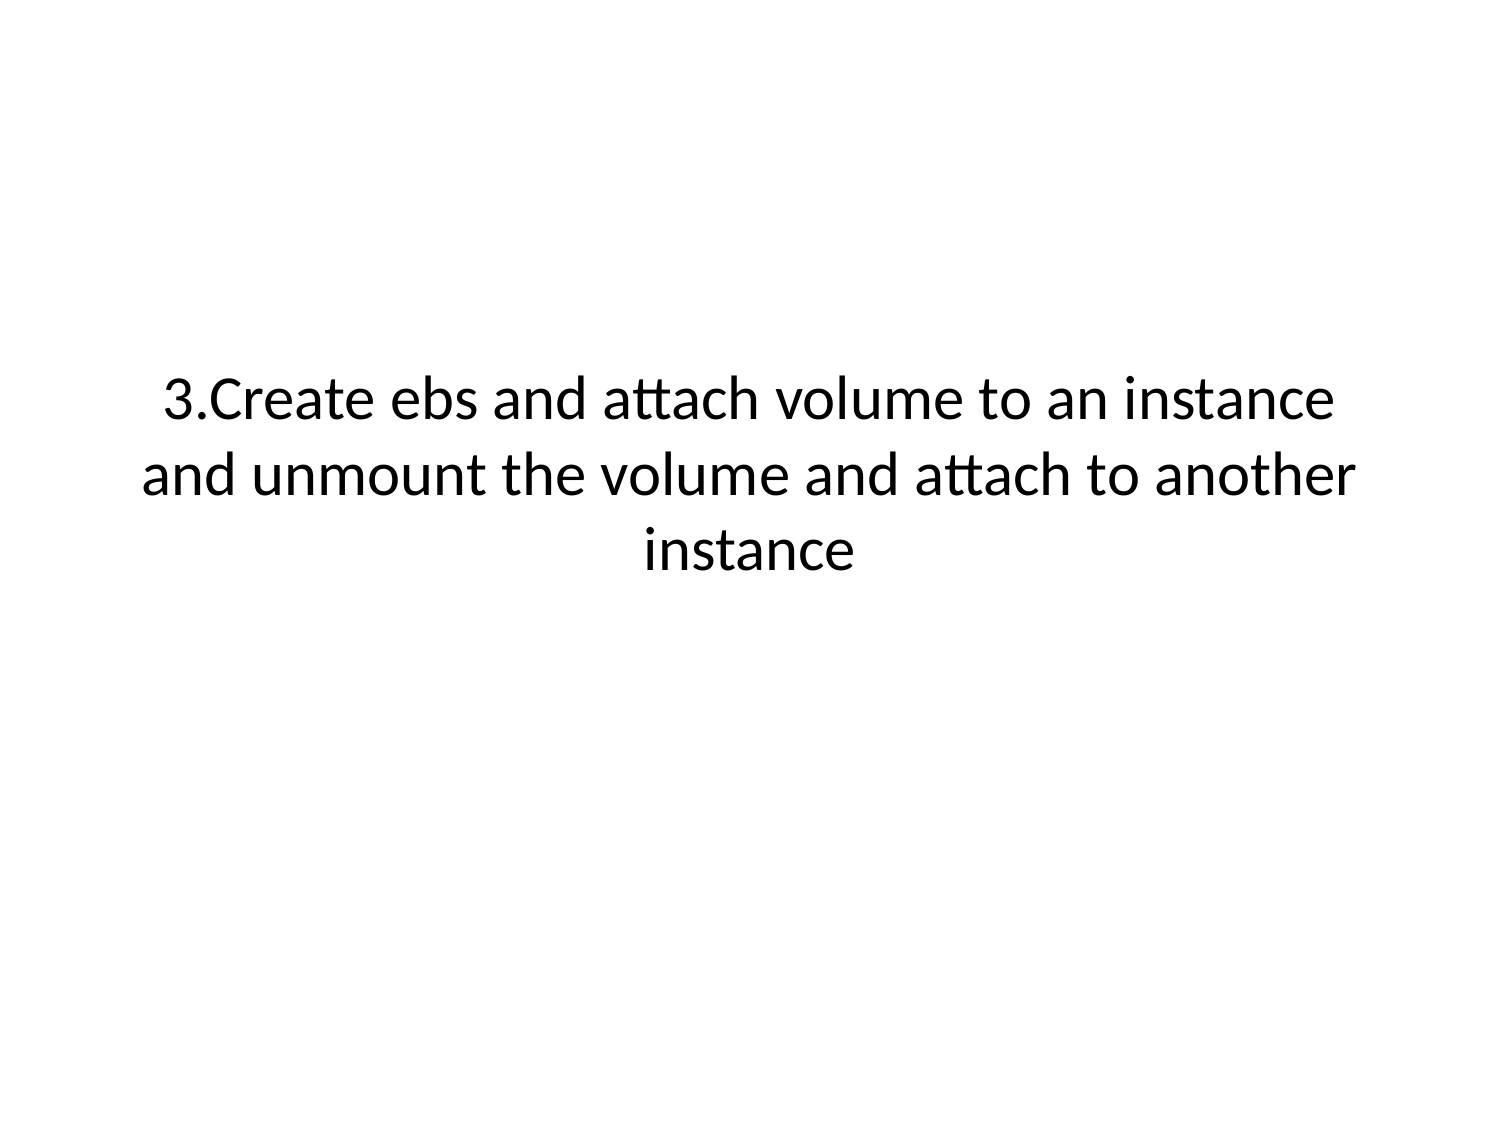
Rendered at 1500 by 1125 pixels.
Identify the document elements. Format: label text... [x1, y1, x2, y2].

title 3.Create ebs and attach volume to an instance and unmount the volume and attach to another instance [112, 349, 1388, 591]
